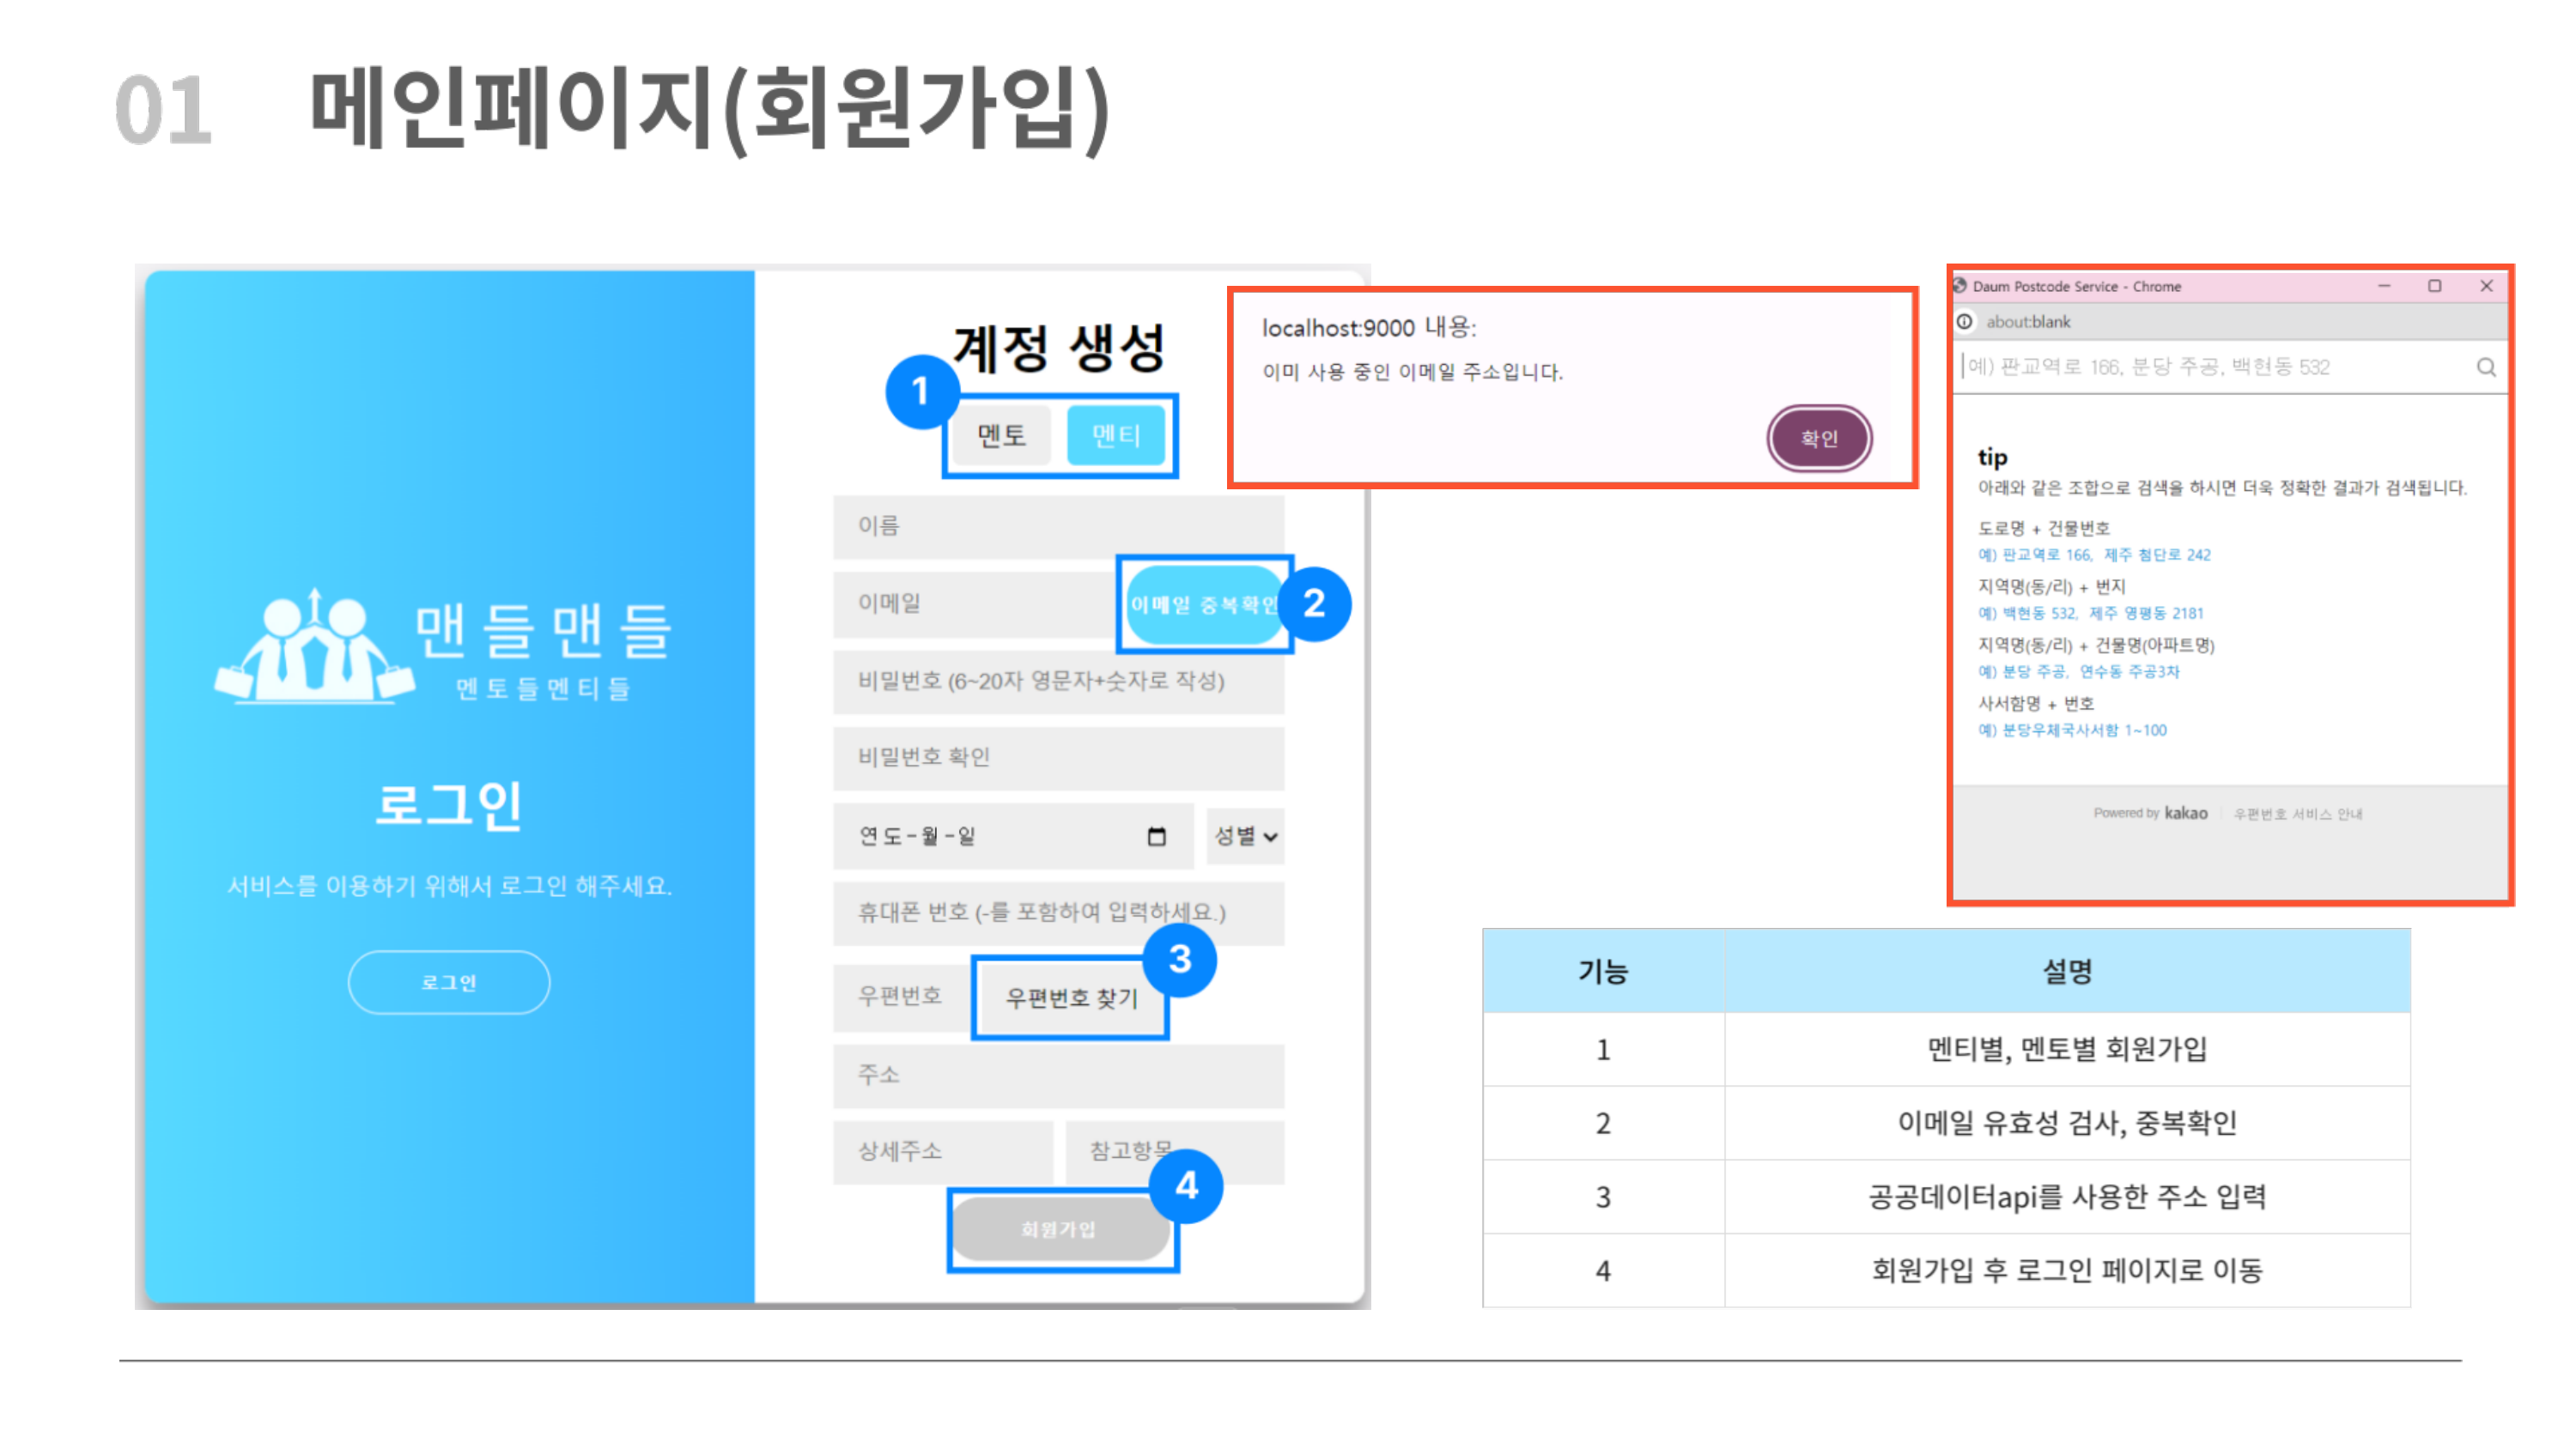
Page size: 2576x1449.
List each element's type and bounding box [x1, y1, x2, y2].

text_box [1226, 286, 1920, 489]
picture [1020, 741, 2576, 1449]
text_box [1947, 264, 2516, 910]
text_box [135, 264, 1372, 1310]
picture [82, 0, 1204, 257]
text_box [119, 1359, 1014, 1362]
